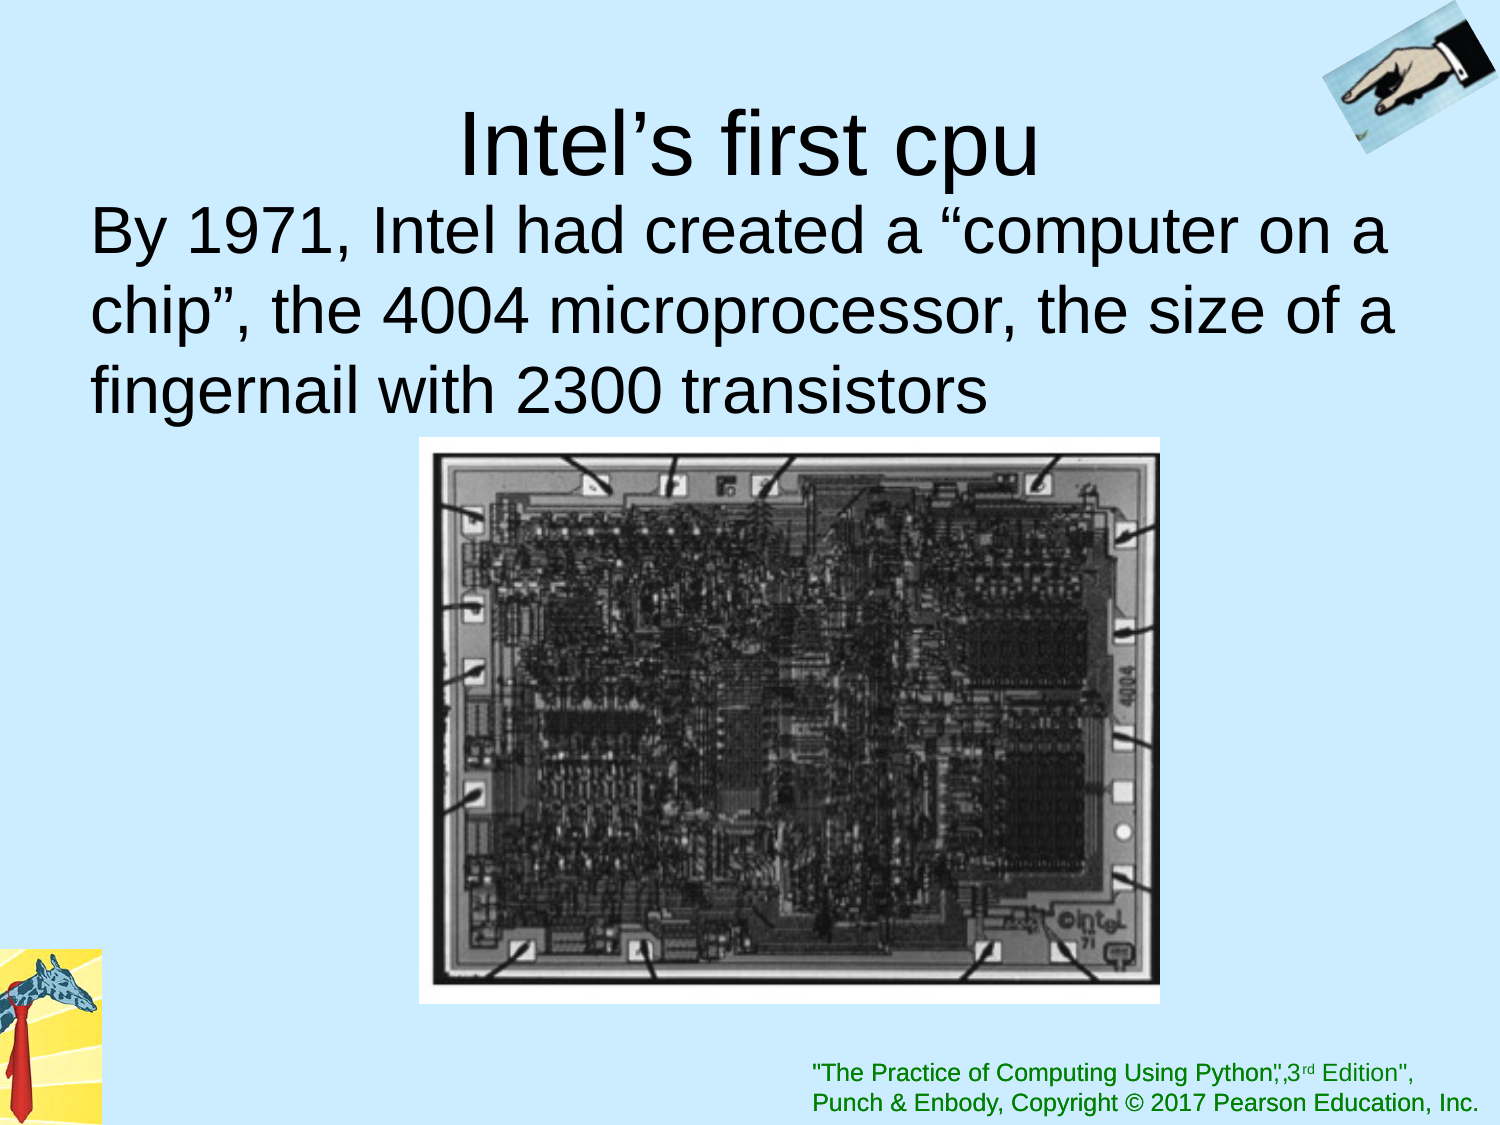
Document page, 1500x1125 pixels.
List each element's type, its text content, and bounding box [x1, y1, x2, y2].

picture [0, 949, 102, 1125]
list By 1971, Intel had created a “computer on a chip”, the 4004 microprocessor, the size of a fingernail with 2300 transistors [75, 179, 1425, 507]
title Intel’s first cpu [75, 45, 1425, 179]
picture [1378, 0, 1499, 120]
picture [419, 436, 1160, 1004]
